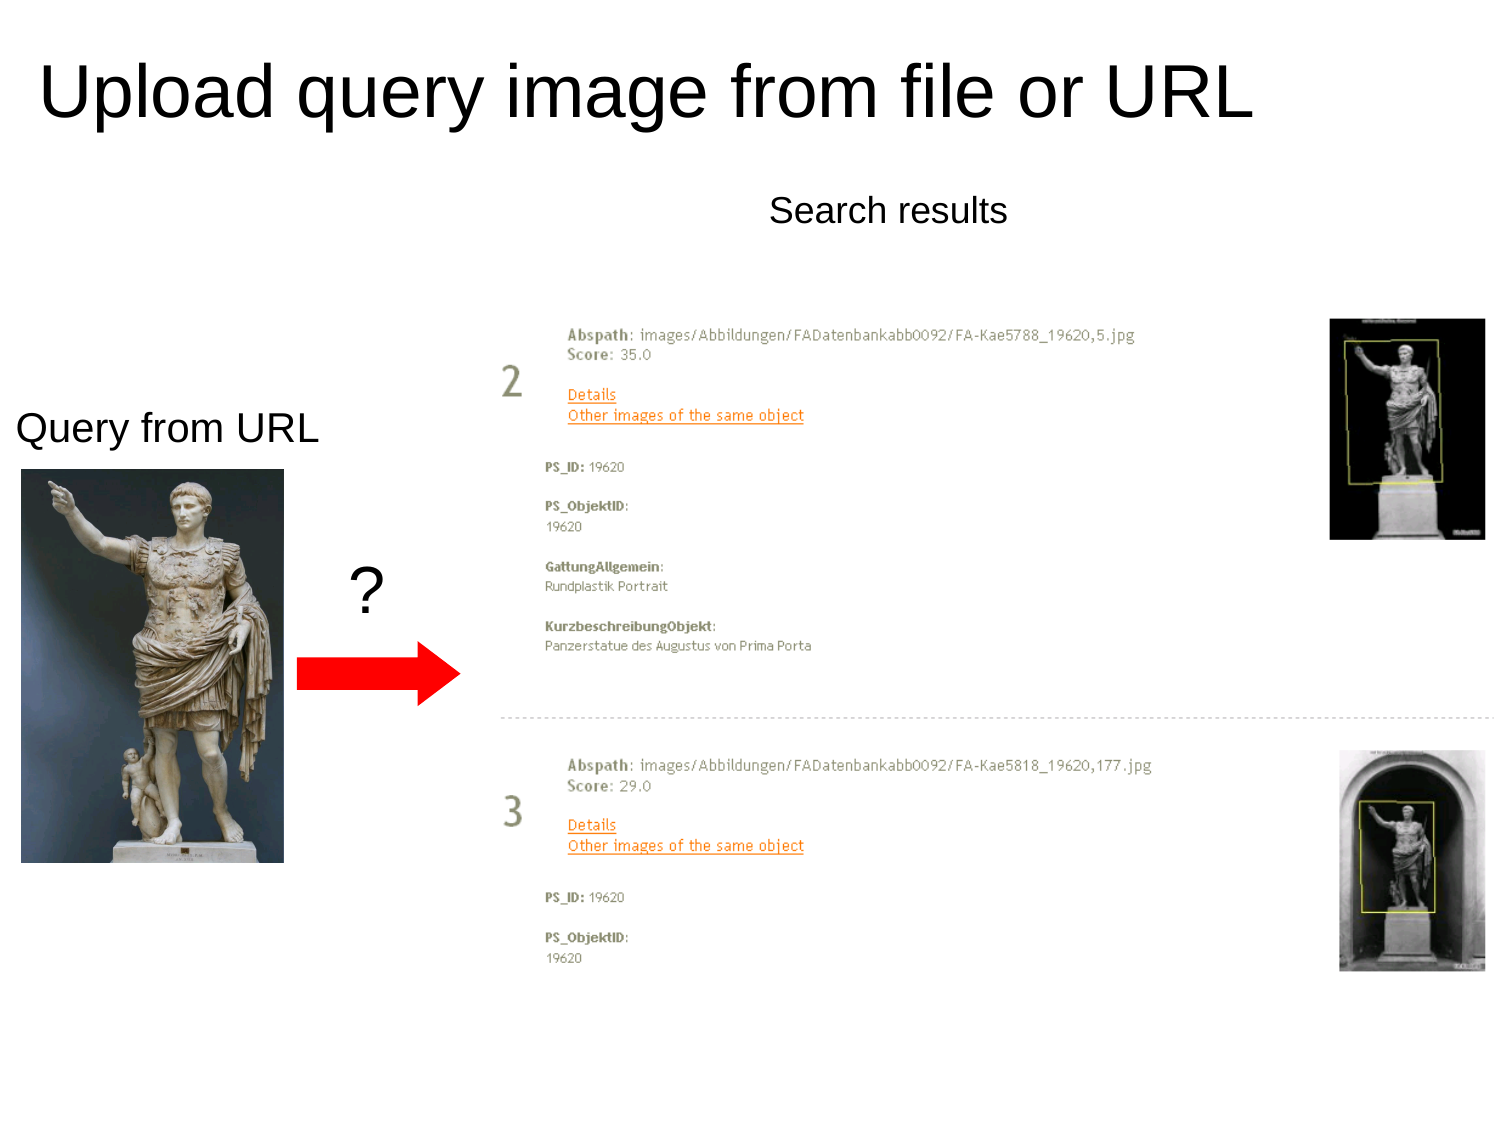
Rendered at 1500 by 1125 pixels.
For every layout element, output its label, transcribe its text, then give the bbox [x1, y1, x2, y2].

picture [486, 314, 1494, 991]
text_box [297, 643, 459, 705]
text_box ? [310, 539, 425, 635]
text_box Upload query image from file or URL [23, 12, 1374, 163]
picture [21, 469, 284, 863]
text_box Query from URL [0, 392, 336, 458]
text_box Search results [754, 179, 1219, 239]
